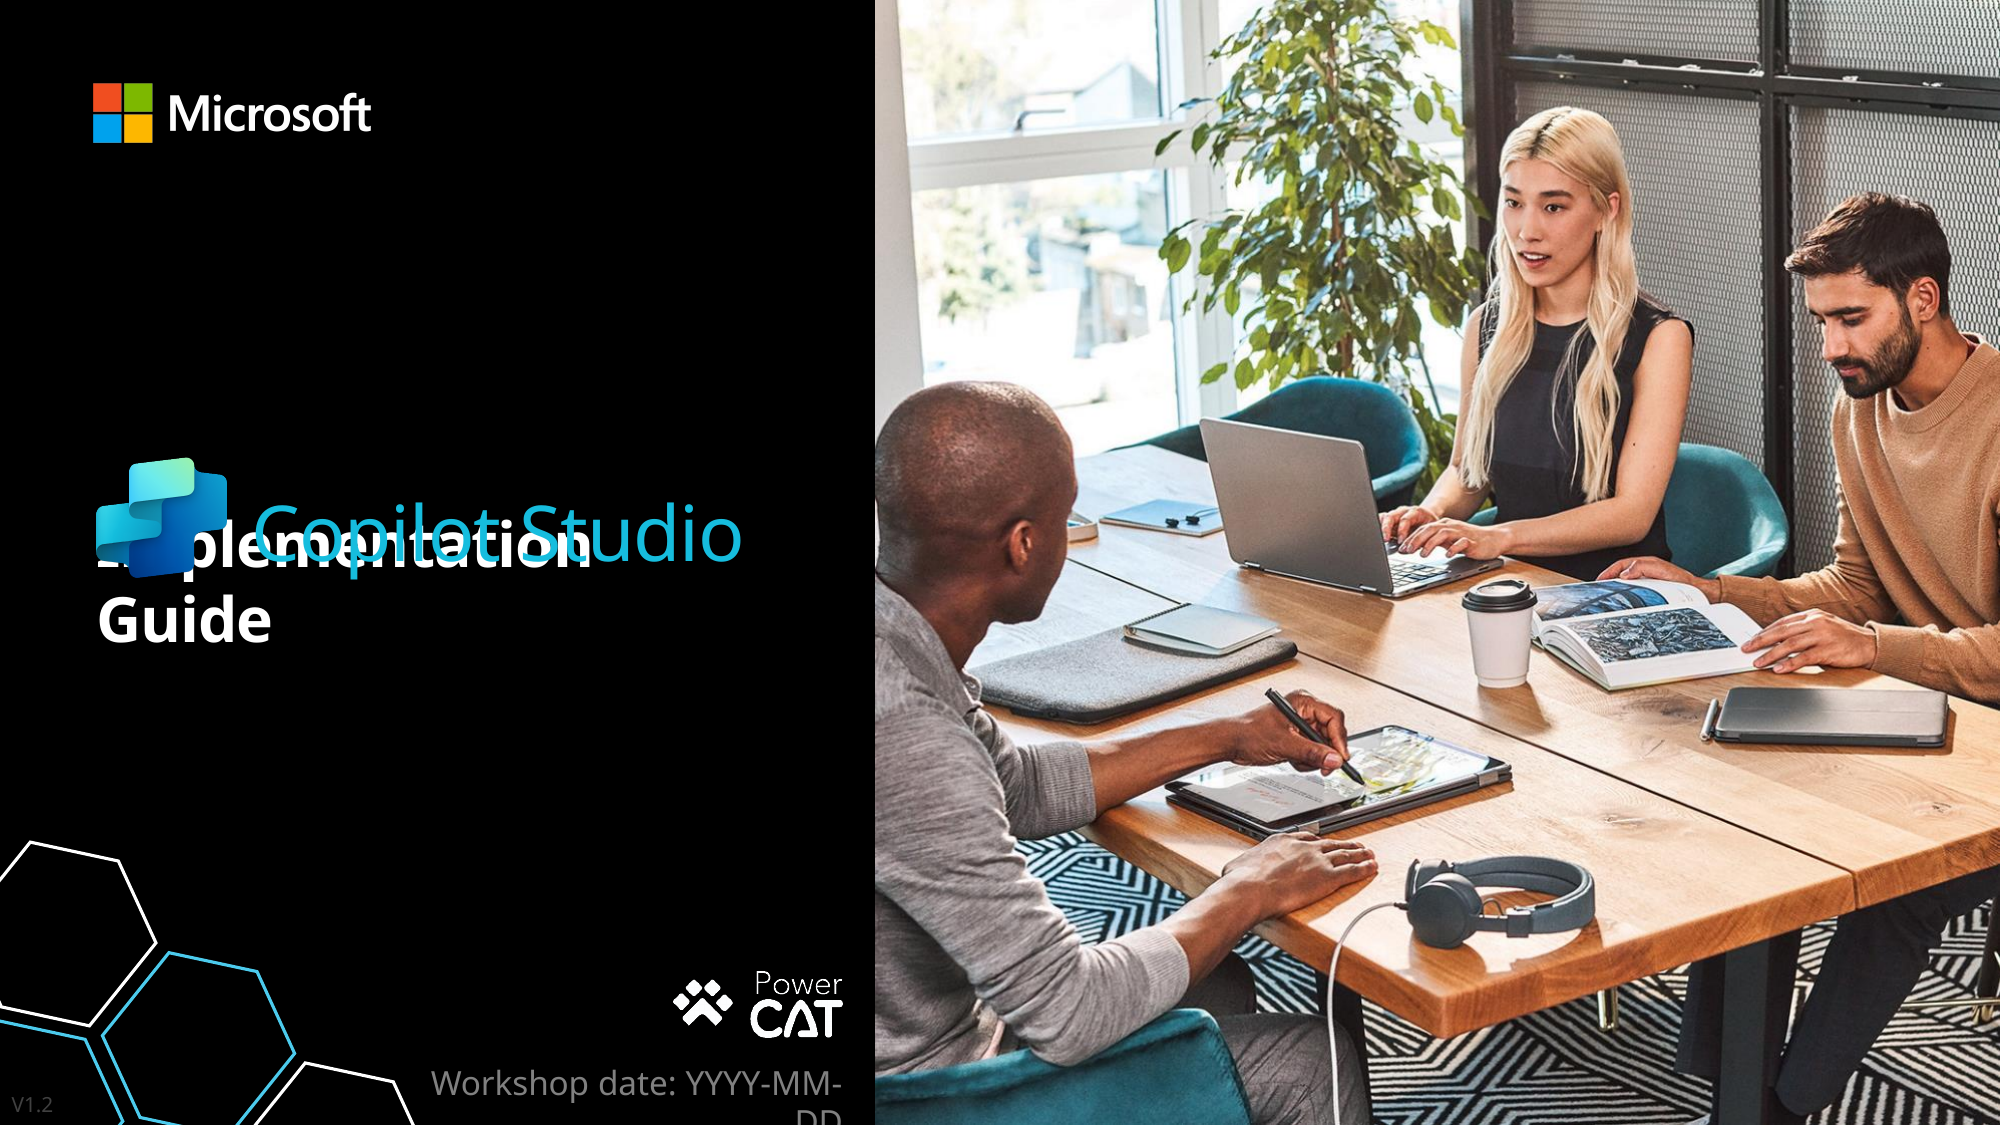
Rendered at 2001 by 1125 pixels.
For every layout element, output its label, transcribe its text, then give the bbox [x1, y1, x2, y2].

picture [34, 24, 430, 202]
picture [673, 971, 844, 1039]
text_box Workshop date: YYYY-MM-DD [394, 1054, 858, 1125]
title Implementation Guide [96, 579, 780, 656]
picture [875, 0, 2000, 1125]
picture [96, 452, 227, 583]
text_box Copilot Studio [251, 484, 757, 578]
